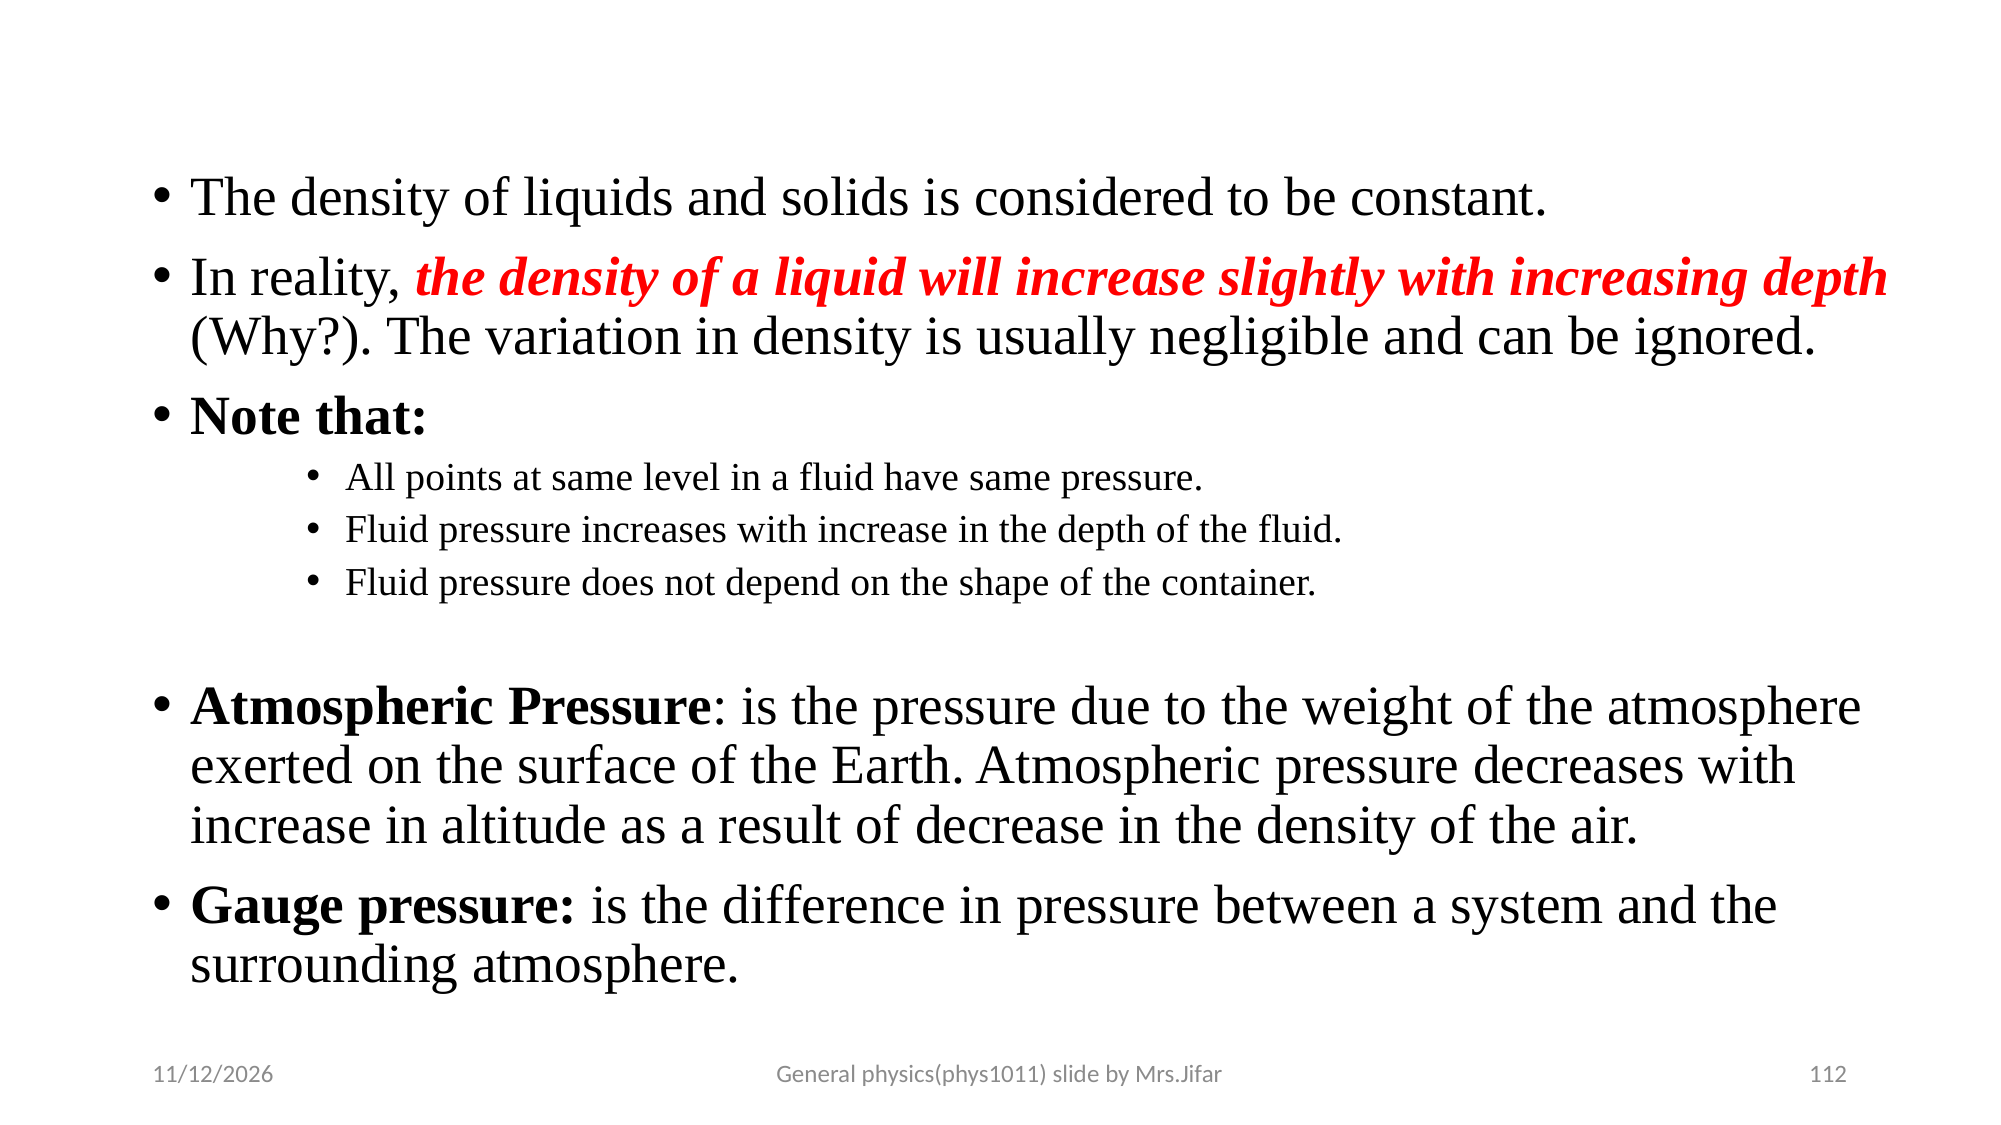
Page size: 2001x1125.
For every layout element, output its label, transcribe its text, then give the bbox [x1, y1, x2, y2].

slide_number 13-Jan-20 [137, 1042, 588, 1103]
slide_number 112 [1412, 1042, 1863, 1103]
footer General physics(phys1011) slide by Mrs.Jifar [662, 1042, 1338, 1103]
